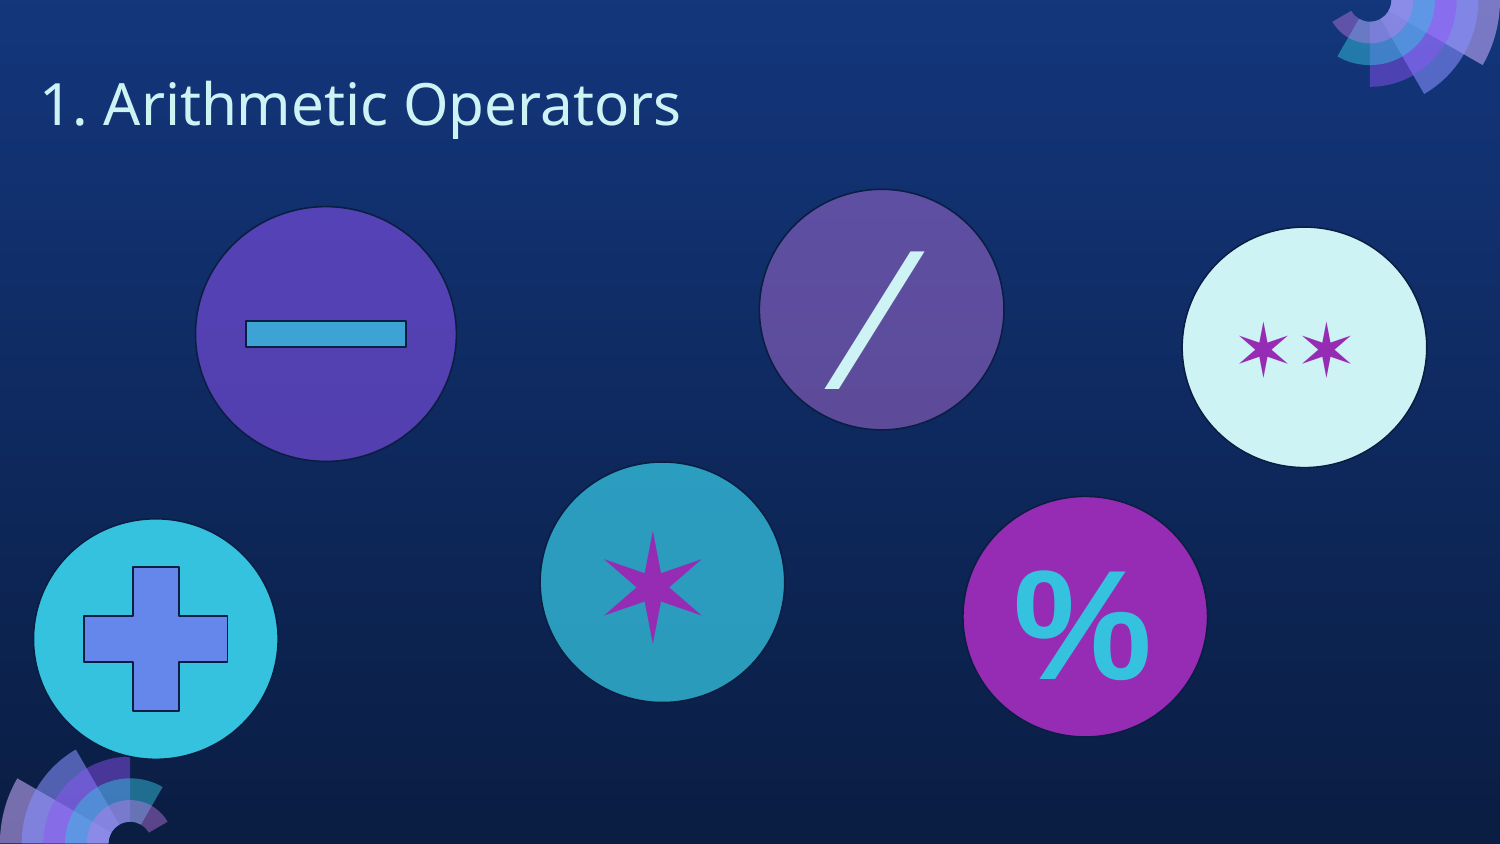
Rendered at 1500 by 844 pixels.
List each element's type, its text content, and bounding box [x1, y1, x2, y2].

text_box % [962, 496, 1208, 737]
text_box ∕ [759, 189, 1004, 430]
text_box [33, 518, 279, 760]
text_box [195, 206, 457, 462]
title 1. Arithmetic Operators [24, 52, 1423, 147]
text_box ✶✶ [1182, 227, 1427, 468]
text_box ✶ [540, 461, 785, 703]
